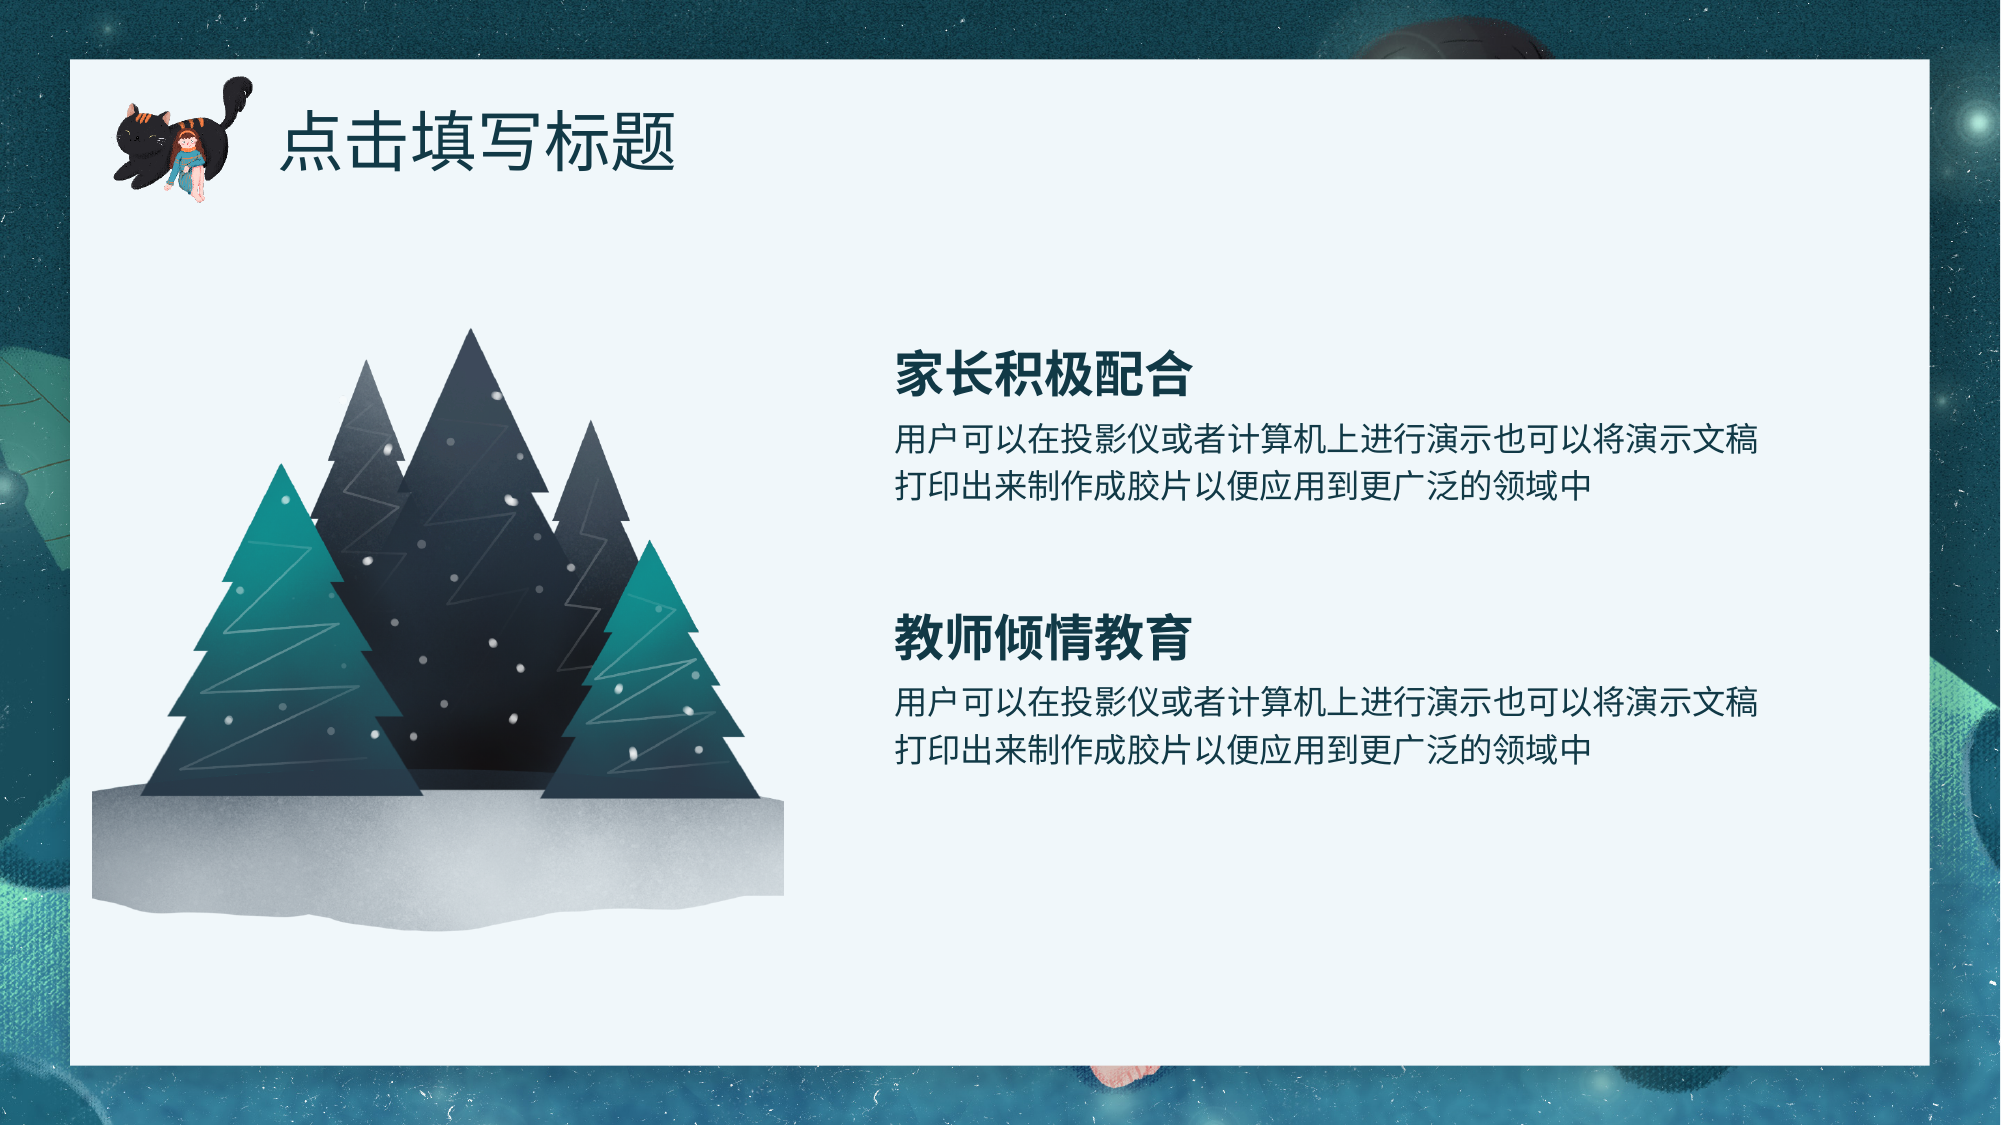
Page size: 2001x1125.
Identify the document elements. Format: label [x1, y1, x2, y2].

text_box [879, 586, 1775, 774]
text_box [92, 74, 1054, 206]
picture [0, 0, 2001, 1125]
text_box [879, 323, 1775, 510]
